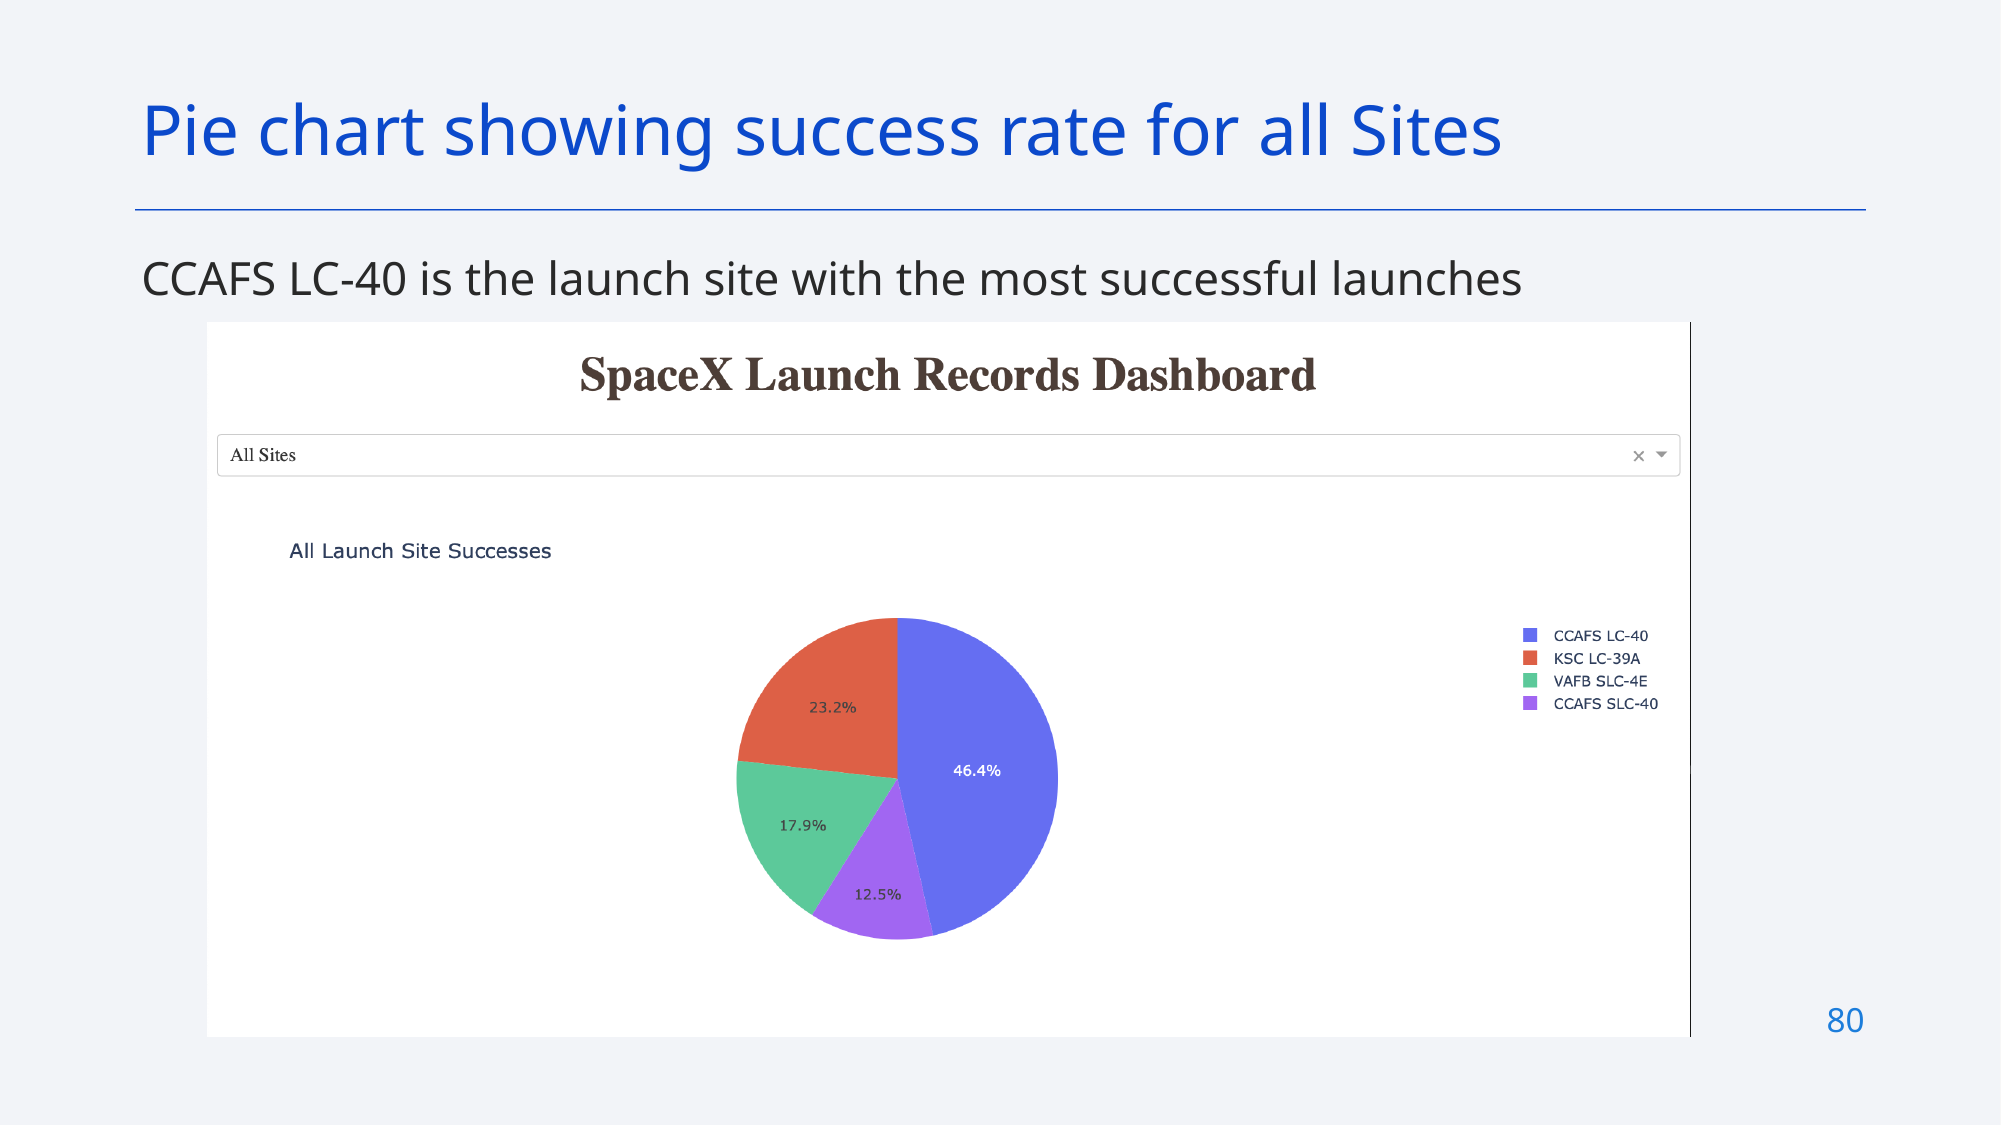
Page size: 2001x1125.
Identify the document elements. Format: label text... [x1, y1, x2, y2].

slide_number 80 [1429, 988, 1880, 1055]
list CCAFS LC-40 is the launch site with the most successful launches [126, 242, 1725, 390]
picture [0, 0, 2001, 1125]
text_box Pie chart showing success rate for all Sites [126, 88, 1852, 179]
